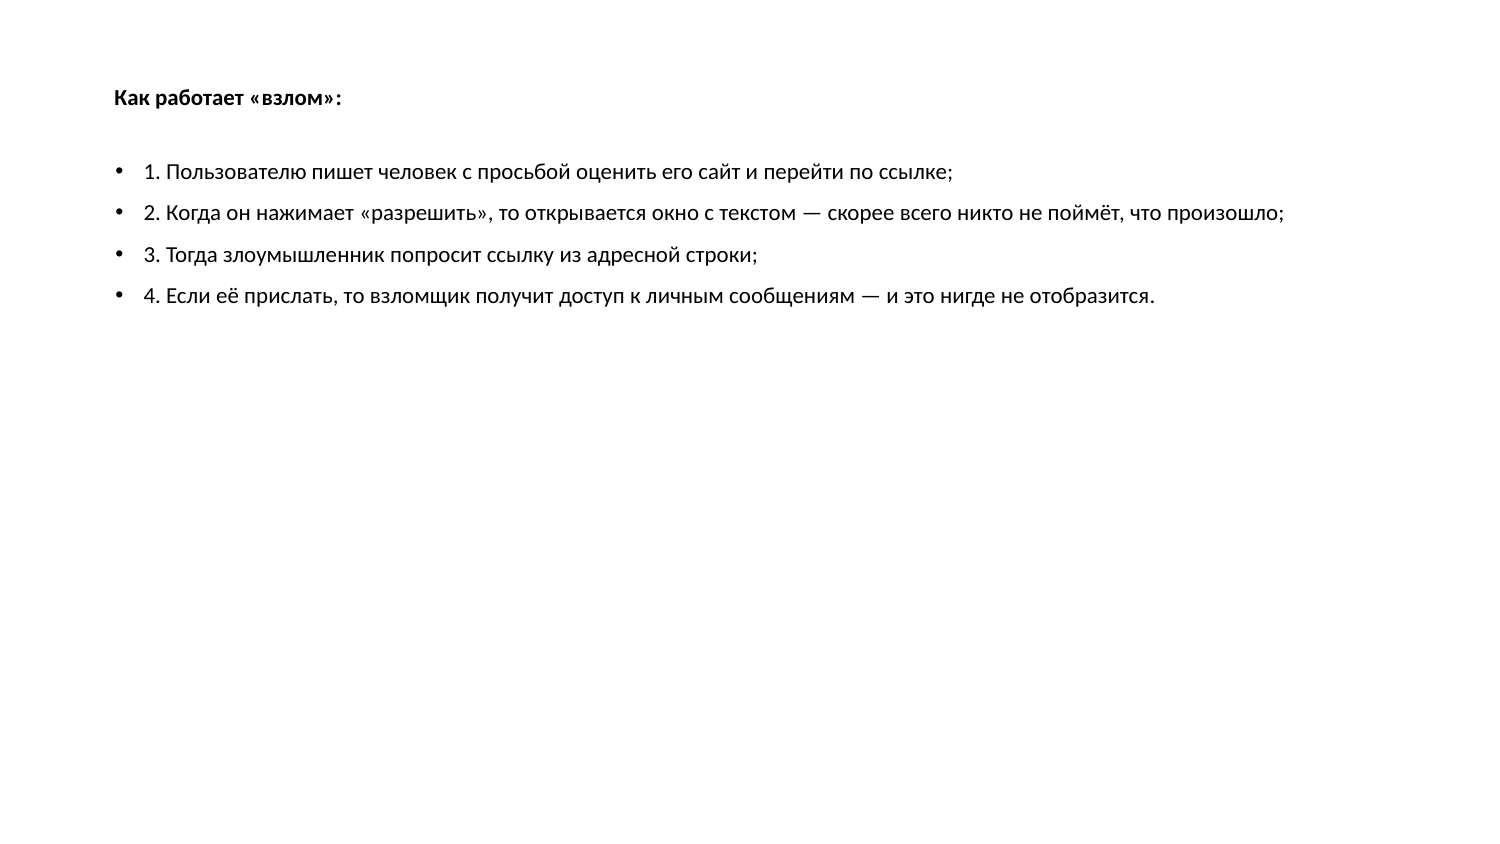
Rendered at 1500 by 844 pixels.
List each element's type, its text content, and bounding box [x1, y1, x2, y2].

title Как работает «взлом»: [103, 16, 1397, 154]
list 1. Пользователю пишет человек с просьбой оценить его сайт и перейти по ссылке; 2. Когда он нажимает «разрешить», то открывается окно с текстом — скорее всего никто не поймёт, что произошло; 3. Тогда злоумышленник попросит ссылку из адресной строки; 4. Если её прислать, то взломщик получит доступ к личным сообщениям — и это нигде не отобразится. [103, 154, 1397, 584]
